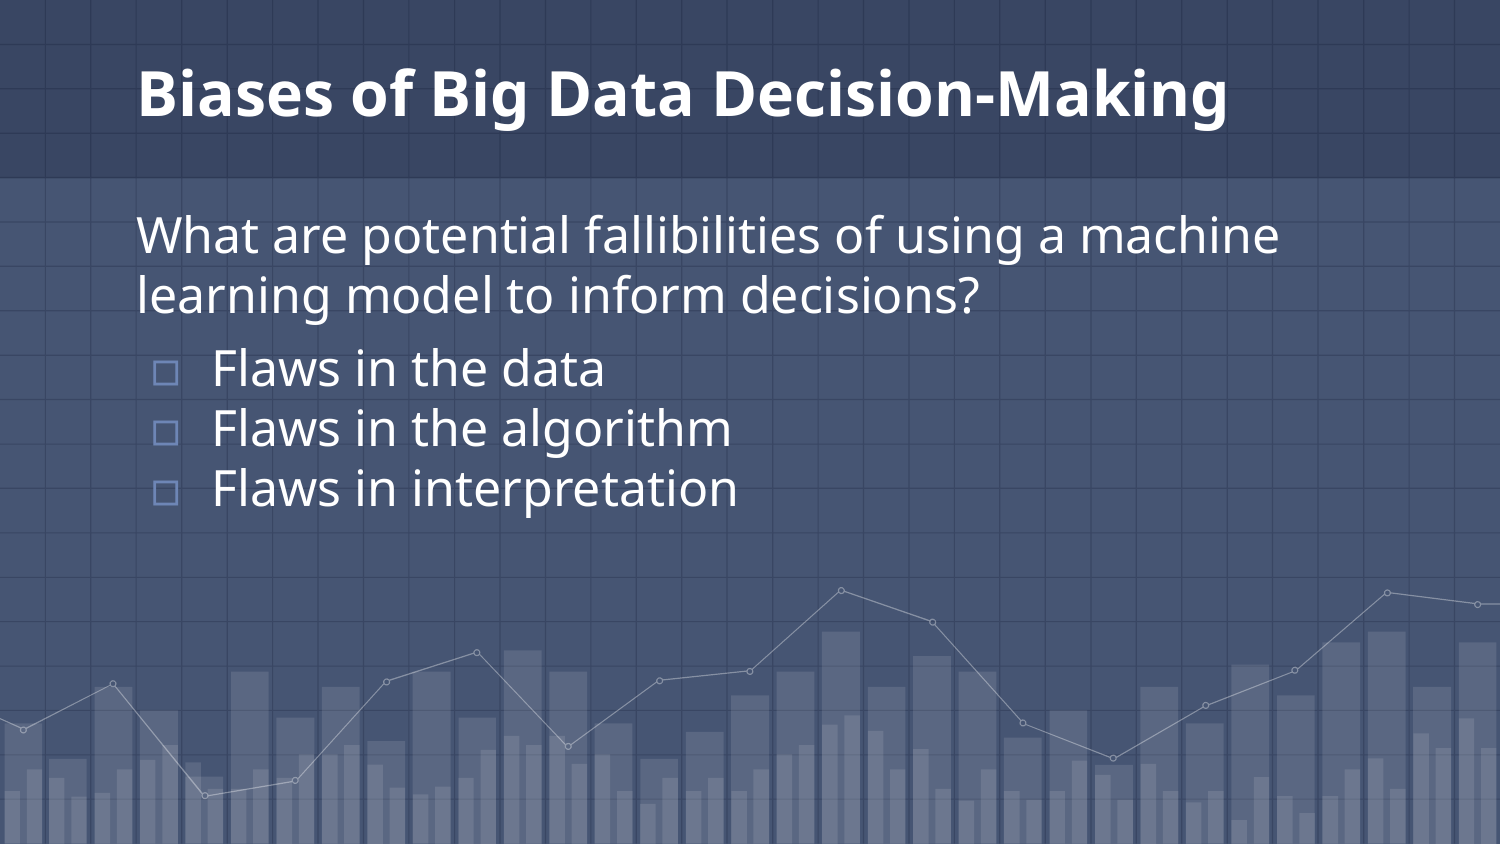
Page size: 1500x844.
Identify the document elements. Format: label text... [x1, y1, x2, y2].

title Biases of Big Data Decision-Making [121, 3, 1383, 144]
list What are potential fallibilities of using a machine learning model to inform decisions? Flaws in the data Flaws in the algorithm Flaws in interpretation [121, 189, 1383, 698]
